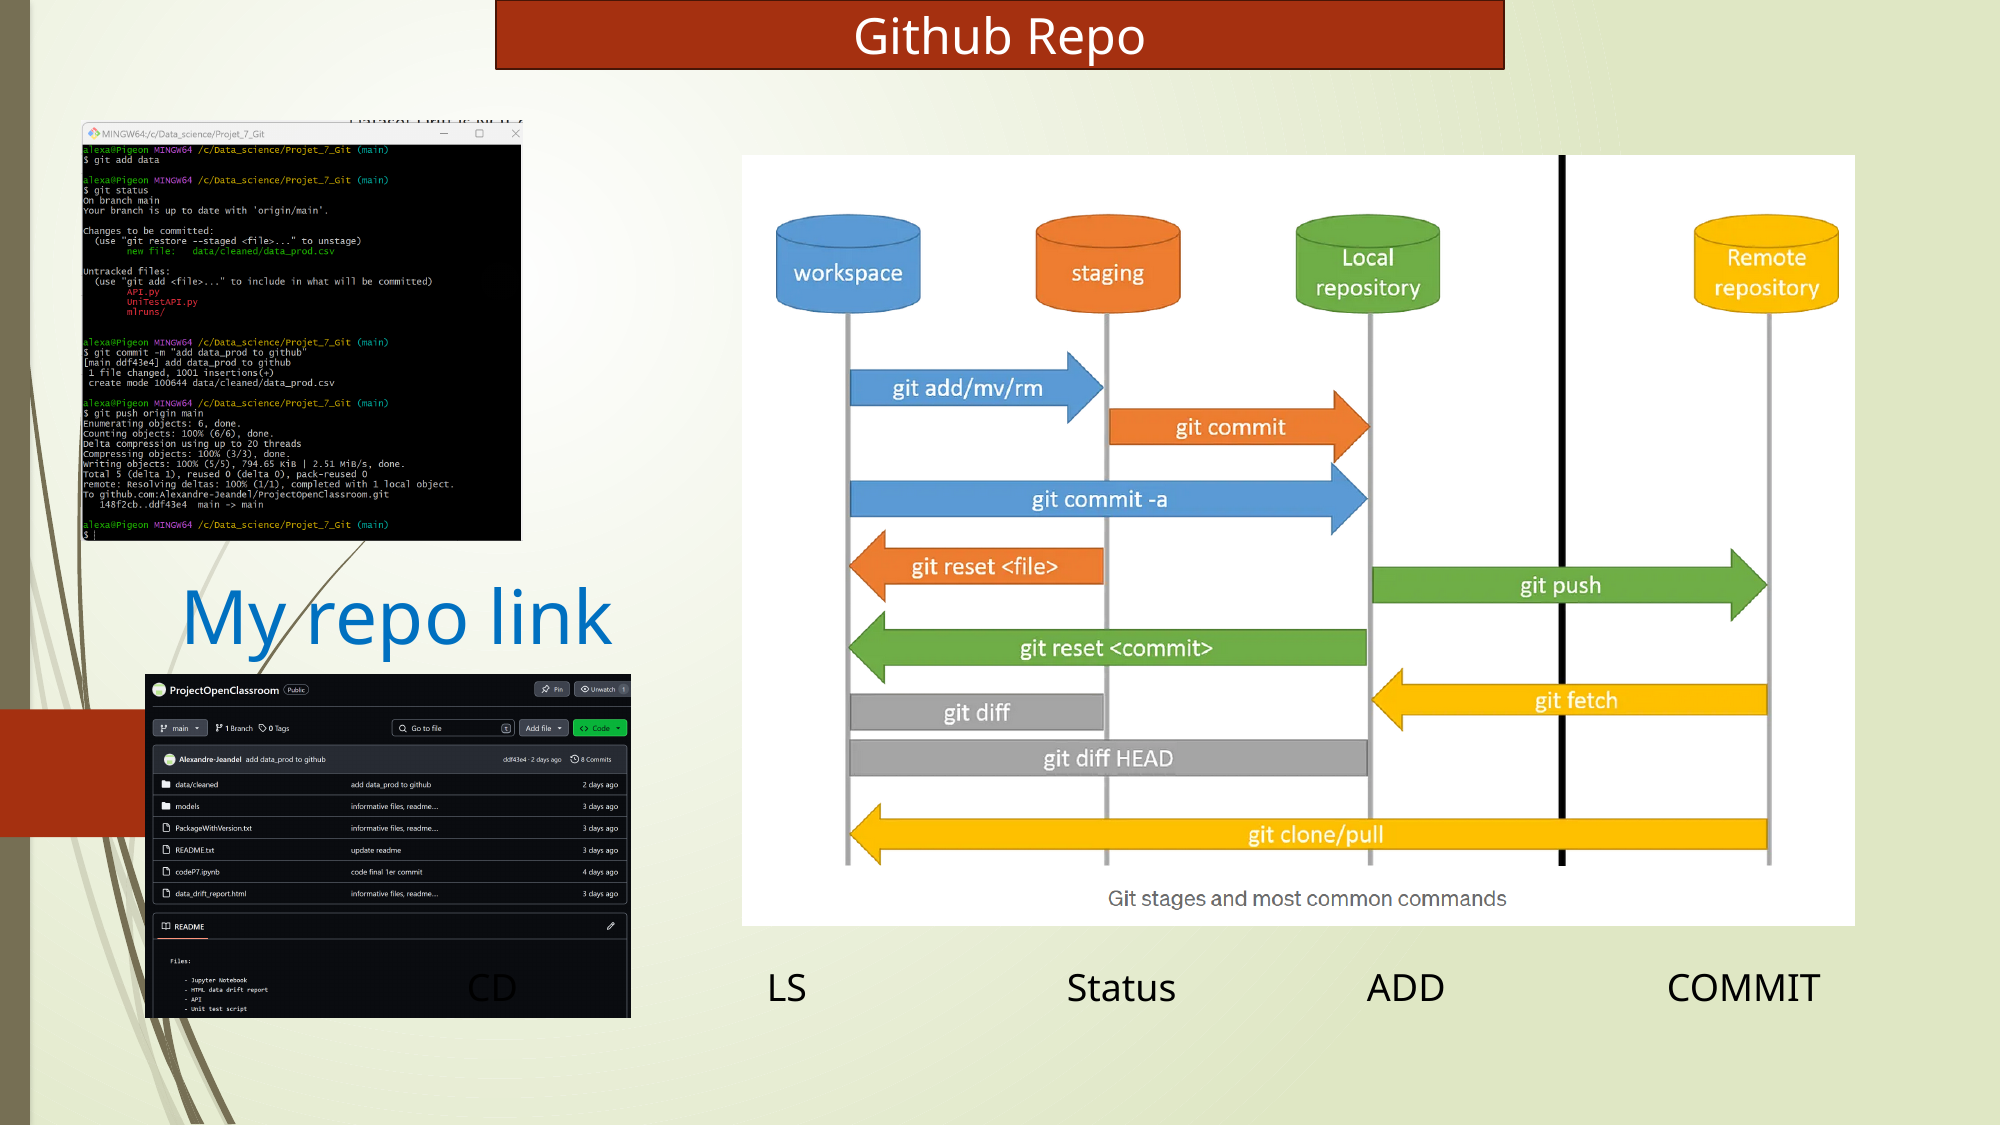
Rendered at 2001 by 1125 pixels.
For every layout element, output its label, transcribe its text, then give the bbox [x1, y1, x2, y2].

text_box Github Repo [495, 0, 1505, 70]
picture [144, 674, 631, 1018]
text_box CD LS Status ADD COMMIT PUSH [634, 956, 2000, 1017]
text_box My repo link [165, 562, 629, 668]
picture [741, 155, 1855, 926]
picture [81, 120, 523, 541]
